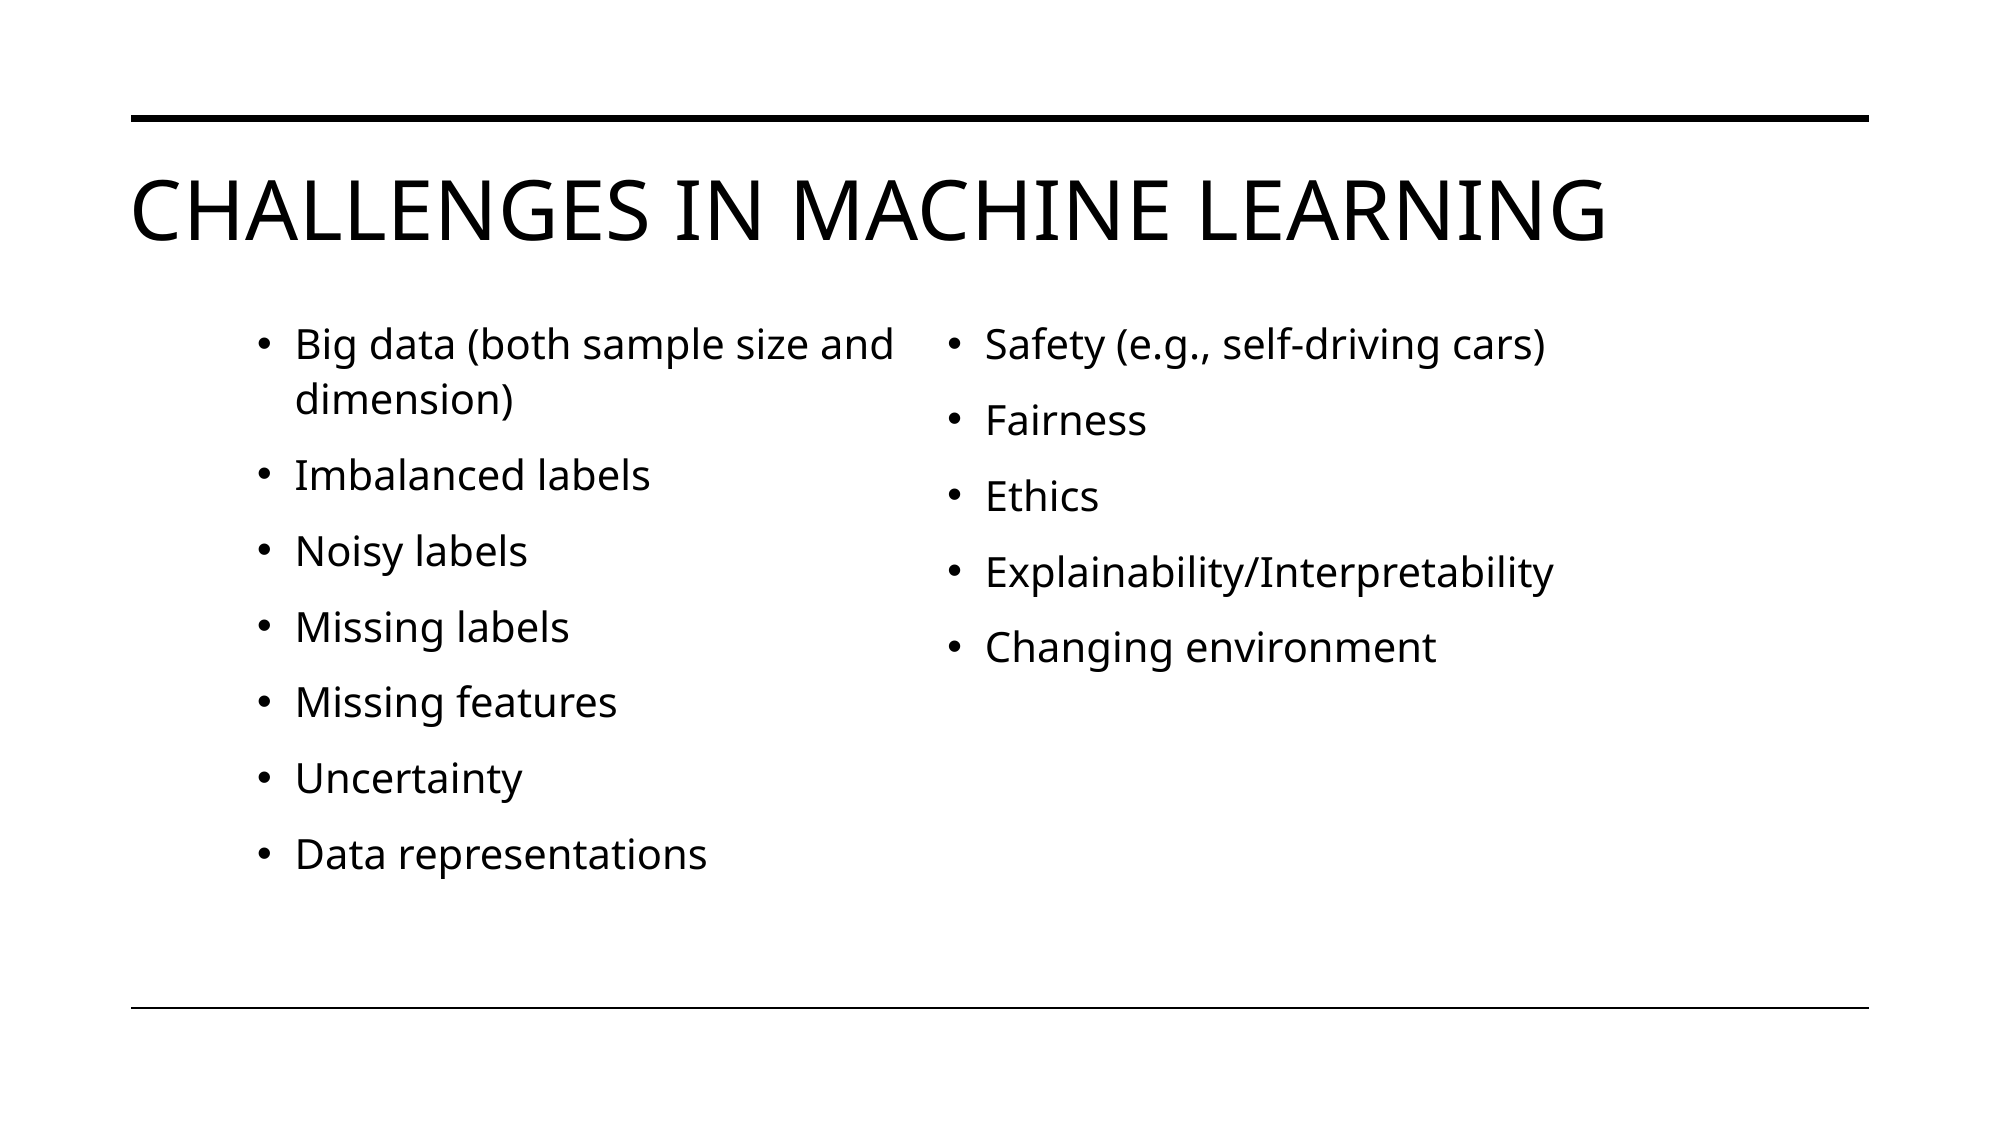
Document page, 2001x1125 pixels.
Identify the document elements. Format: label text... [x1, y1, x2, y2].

title Challenges in Machine Learning [114, 149, 1869, 365]
list Big data (both sample size and dimension) Imbalanced labels Noisy labels Missing labels Missing features Uncertainty Data representations Safety (e.g., self-driving cars) Fairness Ethics Explainability/Interpretability Changing environment [242, 365, 1653, 951]
